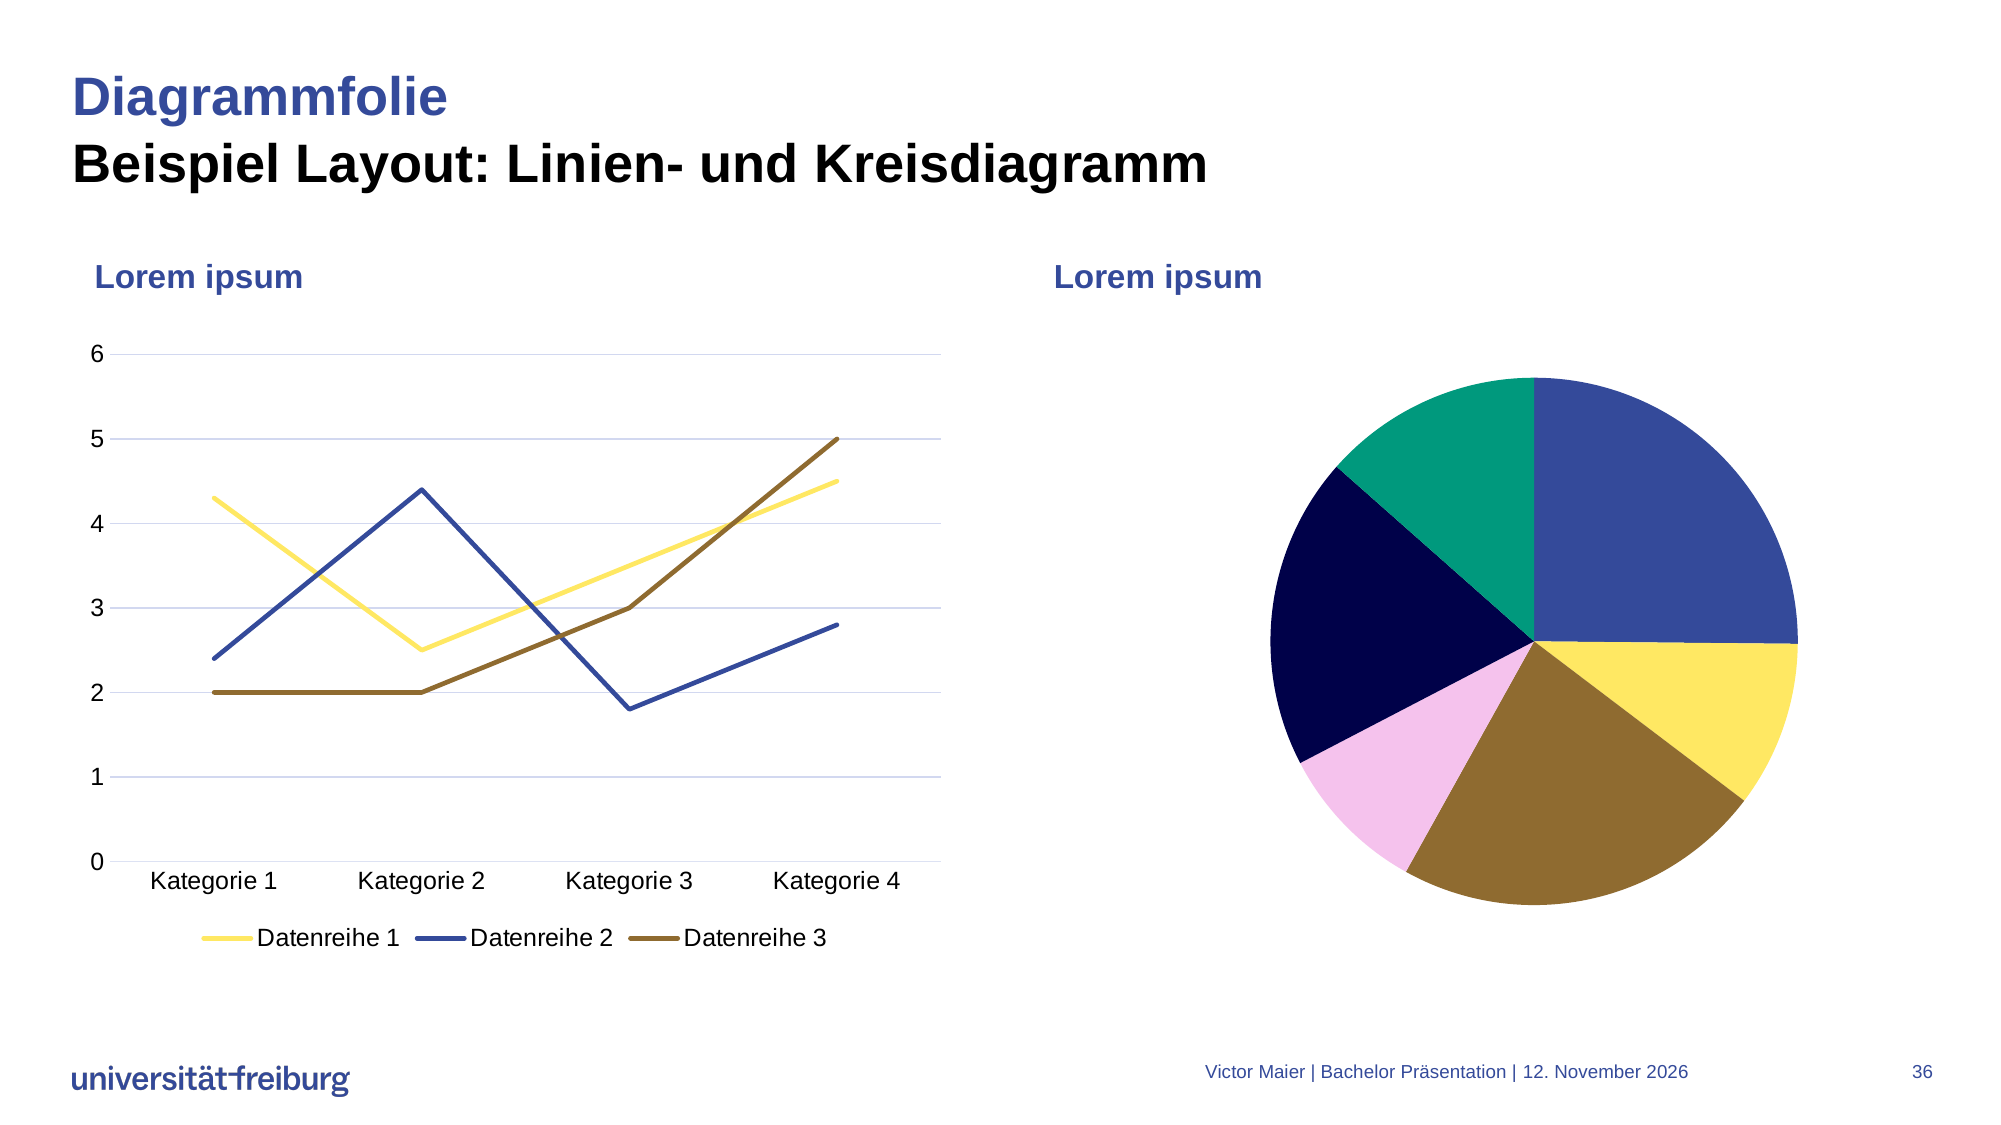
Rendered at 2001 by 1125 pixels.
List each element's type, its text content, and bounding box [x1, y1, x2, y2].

footer Victor Maier | Bachelor Präsentation | [488, 1060, 1517, 1090]
picture [72, 1065, 351, 1097]
title Diagrammfolie Beispiel Layout: Linien- und Kreisdiagramm [72, 59, 1933, 219]
chart [1047, 248, 1933, 958]
slide_number 36 [1873, 1060, 1933, 1090]
slide_number 24. Oktober 2023 [1517, 1060, 1754, 1090]
chart [72, 248, 959, 958]
